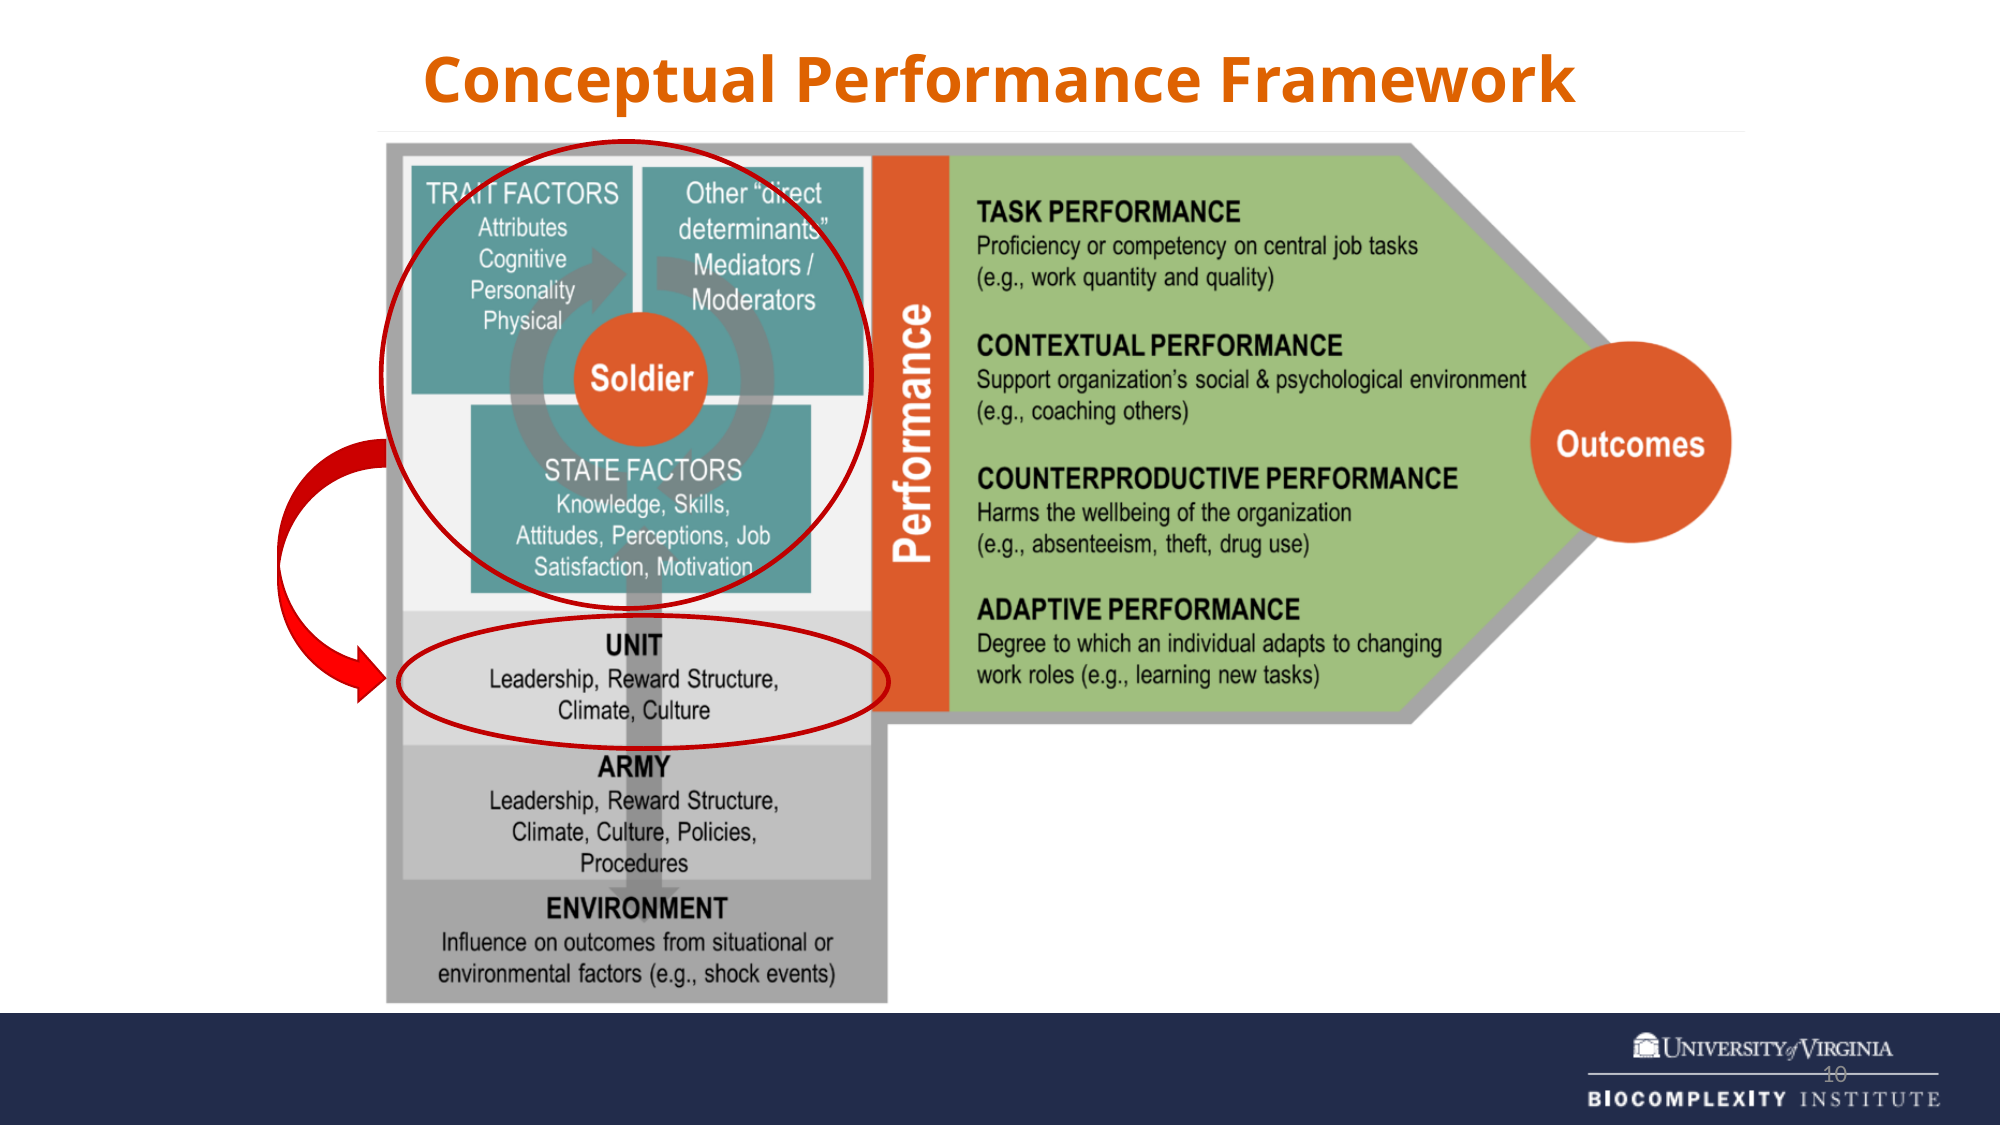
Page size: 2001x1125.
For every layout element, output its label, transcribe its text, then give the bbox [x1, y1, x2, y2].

text_box [277, 442, 359, 704]
slide_number 10 [1412, 1042, 1863, 1103]
picture [359, 114, 1762, 1007]
list Conceptual Performance Framework [0, 40, 2000, 124]
